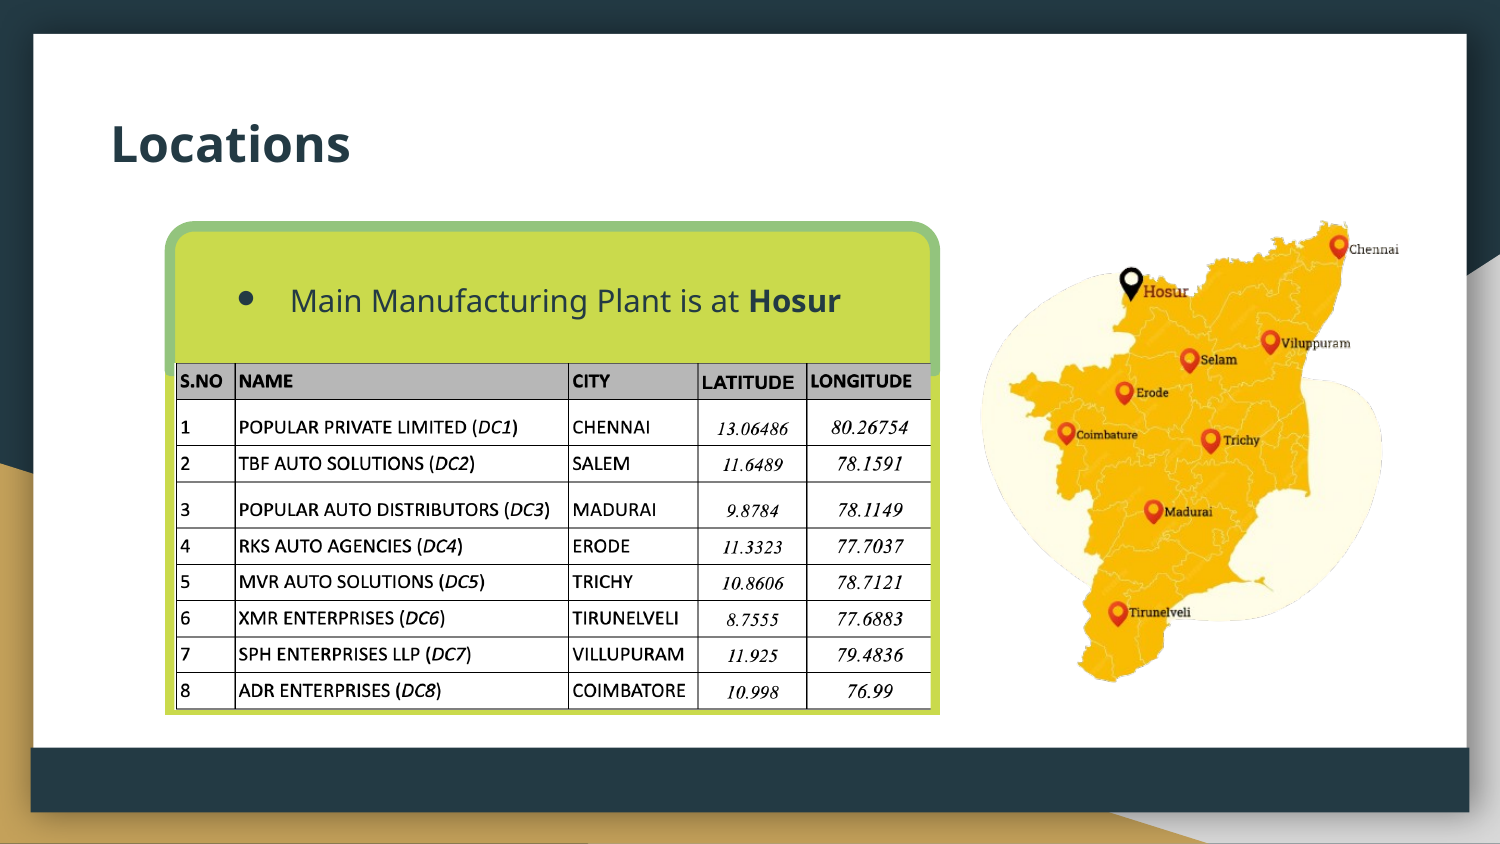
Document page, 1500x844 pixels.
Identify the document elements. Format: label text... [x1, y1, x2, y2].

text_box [169, 226, 936, 710]
text_box [30, 747, 1470, 813]
picture [907, 179, 1451, 723]
text_box Locations [95, 97, 1040, 188]
